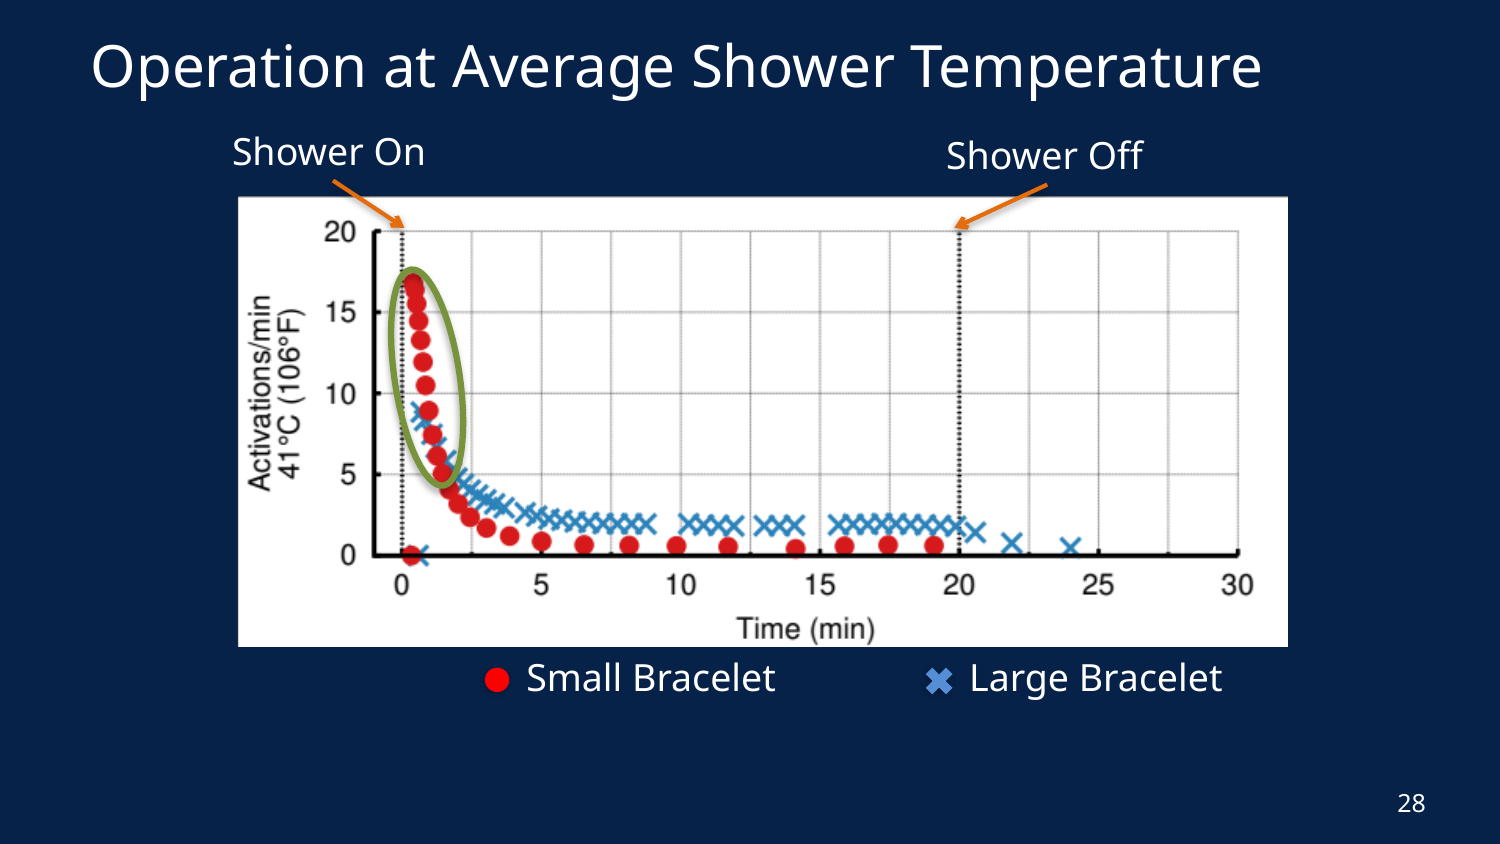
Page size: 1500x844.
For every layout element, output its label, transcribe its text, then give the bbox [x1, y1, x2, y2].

text_box Small Bracelet [511, 656, 836, 707]
title Operation at Average Shower Temperature [76, 22, 1427, 121]
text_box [332, 181, 405, 228]
slide_number 28 [1088, 782, 1427, 828]
text_box [484, 666, 511, 693]
text_box Large Bracelet [954, 656, 1279, 707]
text_box Shower Off [931, 124, 1163, 185]
picture [237, 196, 1289, 647]
text_box [925, 666, 954, 696]
text_box Shower On [217, 120, 449, 181]
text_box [954, 185, 1048, 228]
